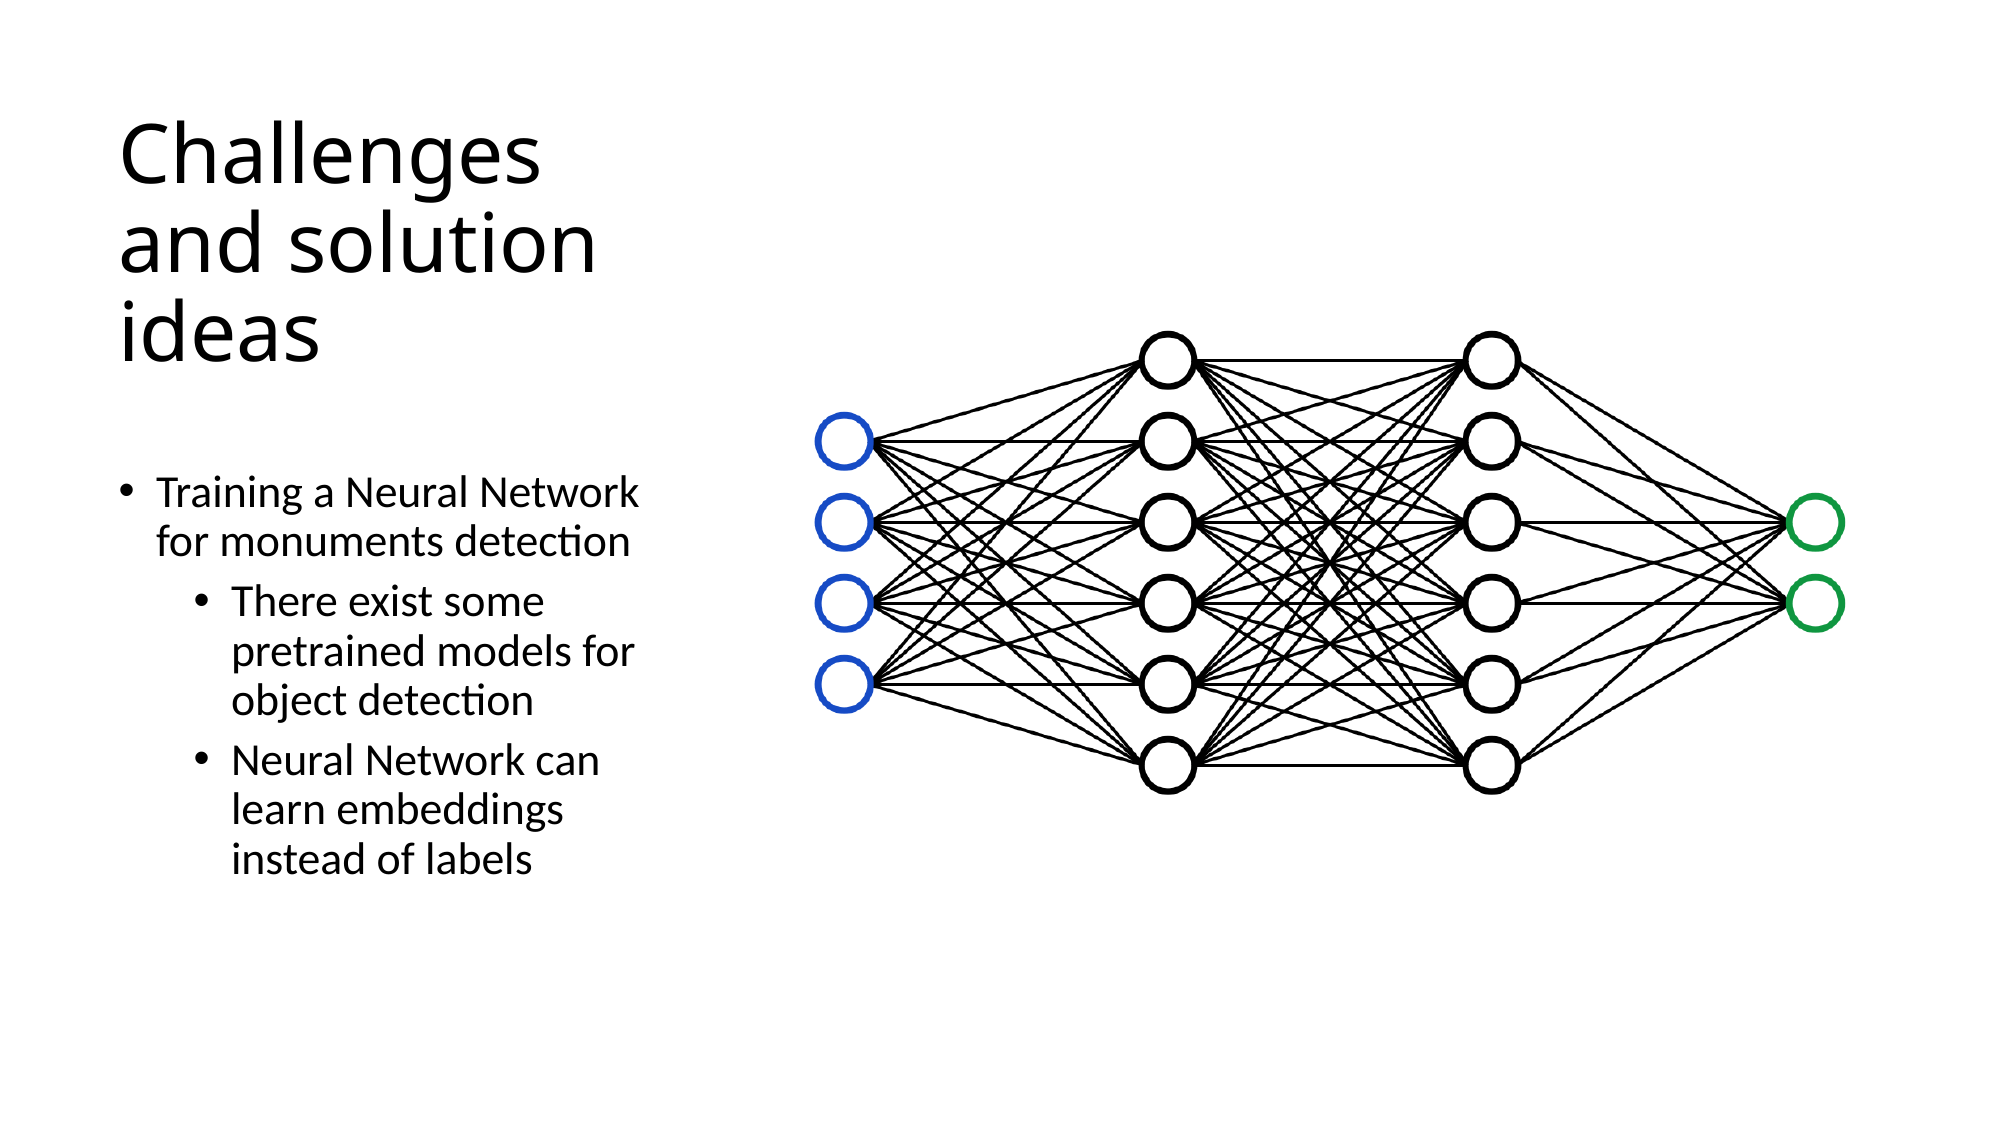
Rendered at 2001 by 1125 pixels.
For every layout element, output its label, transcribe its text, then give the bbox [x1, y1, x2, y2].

picture [763, 279, 1896, 846]
list Training a Neural Network for monuments detection There exist some pretrained models for object detection Neural Network can learn embeddings instead of labels [103, 460, 666, 1020]
title Challenges and solution ideas [103, 104, 666, 387]
